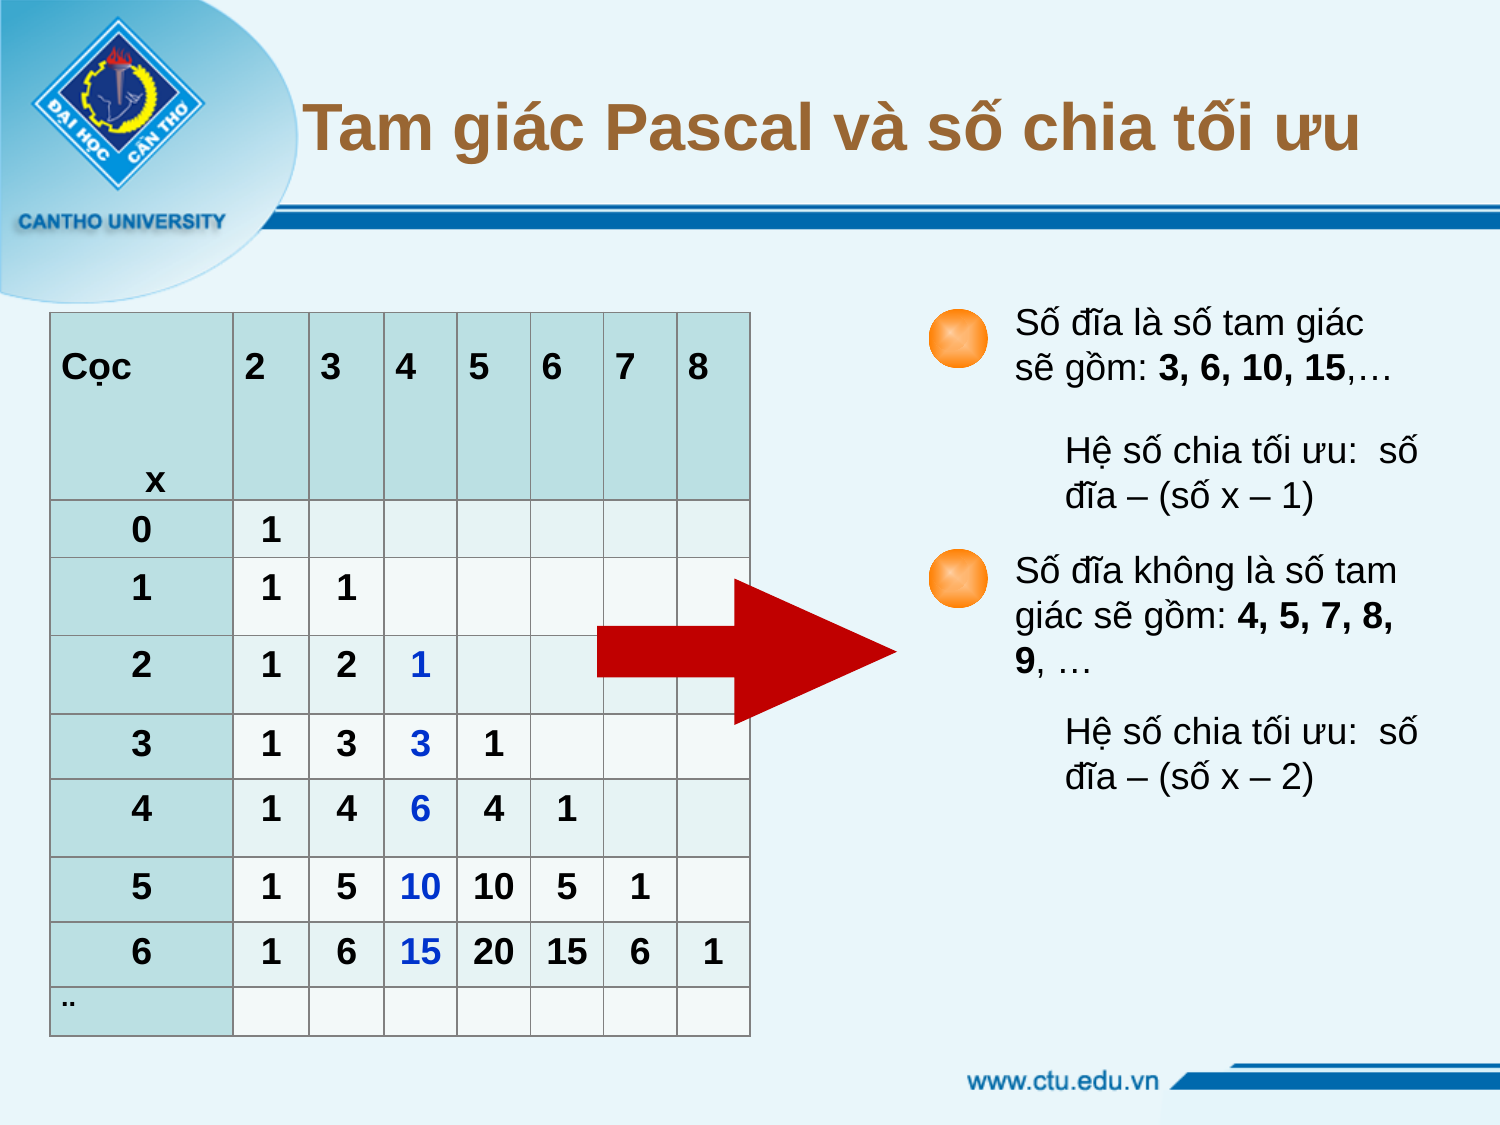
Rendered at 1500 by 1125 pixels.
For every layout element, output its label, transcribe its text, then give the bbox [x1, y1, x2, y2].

table_cell 6 [51, 923, 232, 986]
table_cell 5 [310, 858, 383, 921]
table_header Cọc x [51, 313, 232, 499]
table_cell 6 [604, 923, 676, 986]
table_cell [531, 715, 603, 778]
table_cell 5 [531, 858, 603, 921]
table_cell 1 [310, 558, 383, 635]
table_cell [385, 988, 456, 1035]
table_cell [385, 501, 456, 557]
table_cell 3 [385, 715, 456, 778]
table_cell 1 [531, 780, 603, 856]
table_cell [604, 501, 676, 557]
table_cell [604, 988, 676, 1035]
table_cell 1 [234, 858, 308, 921]
table_cell [604, 678, 676, 713]
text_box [928, 308, 989, 369]
table_cell [678, 678, 734, 713]
table_cell [678, 858, 749, 921]
table_cell [531, 501, 603, 557]
table_header 2 [234, 313, 308, 499]
table_cell 6 [310, 923, 383, 986]
table_cell [604, 715, 676, 778]
table_cell [678, 988, 749, 1035]
text_box Hệ số chia tối ưu: số đĩa – (số x – 1) [1050, 418, 1463, 524]
table_header 5 [458, 313, 530, 499]
table_cell 2 [310, 636, 383, 713]
table_cell 4 [51, 780, 232, 856]
text_box [597, 578, 898, 725]
table_cell 5 [51, 858, 232, 921]
table_cell 3 [310, 715, 383, 778]
table_header 4 [385, 313, 456, 499]
table_cell [604, 780, 676, 856]
table_cell [531, 558, 603, 635]
table_cell 2 [51, 636, 232, 713]
table_cell 20 [458, 923, 530, 986]
table_cell 1 [234, 501, 308, 557]
table_cell 3 [51, 715, 232, 778]
table_cell 4 [458, 780, 530, 856]
table_cell 1 [234, 715, 308, 778]
table_cell [458, 501, 530, 557]
table_cell [604, 558, 676, 625]
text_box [928, 548, 989, 609]
title Tam giác Pascal và số chia tối ưu [287, 46, 1450, 202]
table_cell 1 [234, 923, 308, 986]
table_header 3 [310, 313, 383, 499]
table_cell 1 [458, 715, 530, 778]
table_cell 15 [385, 923, 456, 986]
table_cell 1 [234, 558, 308, 635]
table_cell 10 [458, 858, 530, 921]
table_cell 1 [234, 780, 308, 856]
table_cell [678, 558, 749, 625]
table_cell 15 [531, 923, 603, 986]
table_cell [531, 636, 603, 713]
table_cell [385, 558, 456, 635]
table_header 6 [531, 313, 603, 499]
table_cell 0 [51, 501, 232, 557]
text_box Hệ số chia tối ưu: số đĩa – (số x – 2) [1050, 699, 1463, 805]
picture [0, 0, 1500, 1125]
table_header 8 [678, 313, 749, 499]
table_cell [531, 988, 603, 1035]
table_cell 1 [234, 636, 308, 713]
table_cell [458, 636, 530, 713]
table_cell .. [51, 988, 232, 1035]
text_box Số đĩa không là số tam giác sẽ gồm: 4, 5, 7, 8, 9, … [999, 538, 1413, 689]
table_cell [458, 988, 530, 1035]
table_cell [678, 715, 749, 778]
text_box Số đĩa là số tam giác sẽ gồm: 3, 6, 10, 15,… [999, 290, 1413, 396]
table_cell [234, 988, 308, 1035]
table_cell [678, 780, 749, 856]
table_cell [678, 501, 749, 557]
table_cell 1 [604, 858, 676, 921]
table_cell 1 [51, 558, 232, 635]
table_cell [310, 988, 383, 1035]
table_cell 1 [385, 636, 456, 713]
table_cell 10 [385, 858, 456, 921]
table_cell 4 [310, 780, 383, 856]
table_cell 6 [385, 780, 456, 856]
table_header 7 [604, 313, 676, 499]
table_cell [458, 558, 530, 635]
table_cell [310, 501, 383, 557]
table_cell 1 [678, 923, 749, 986]
